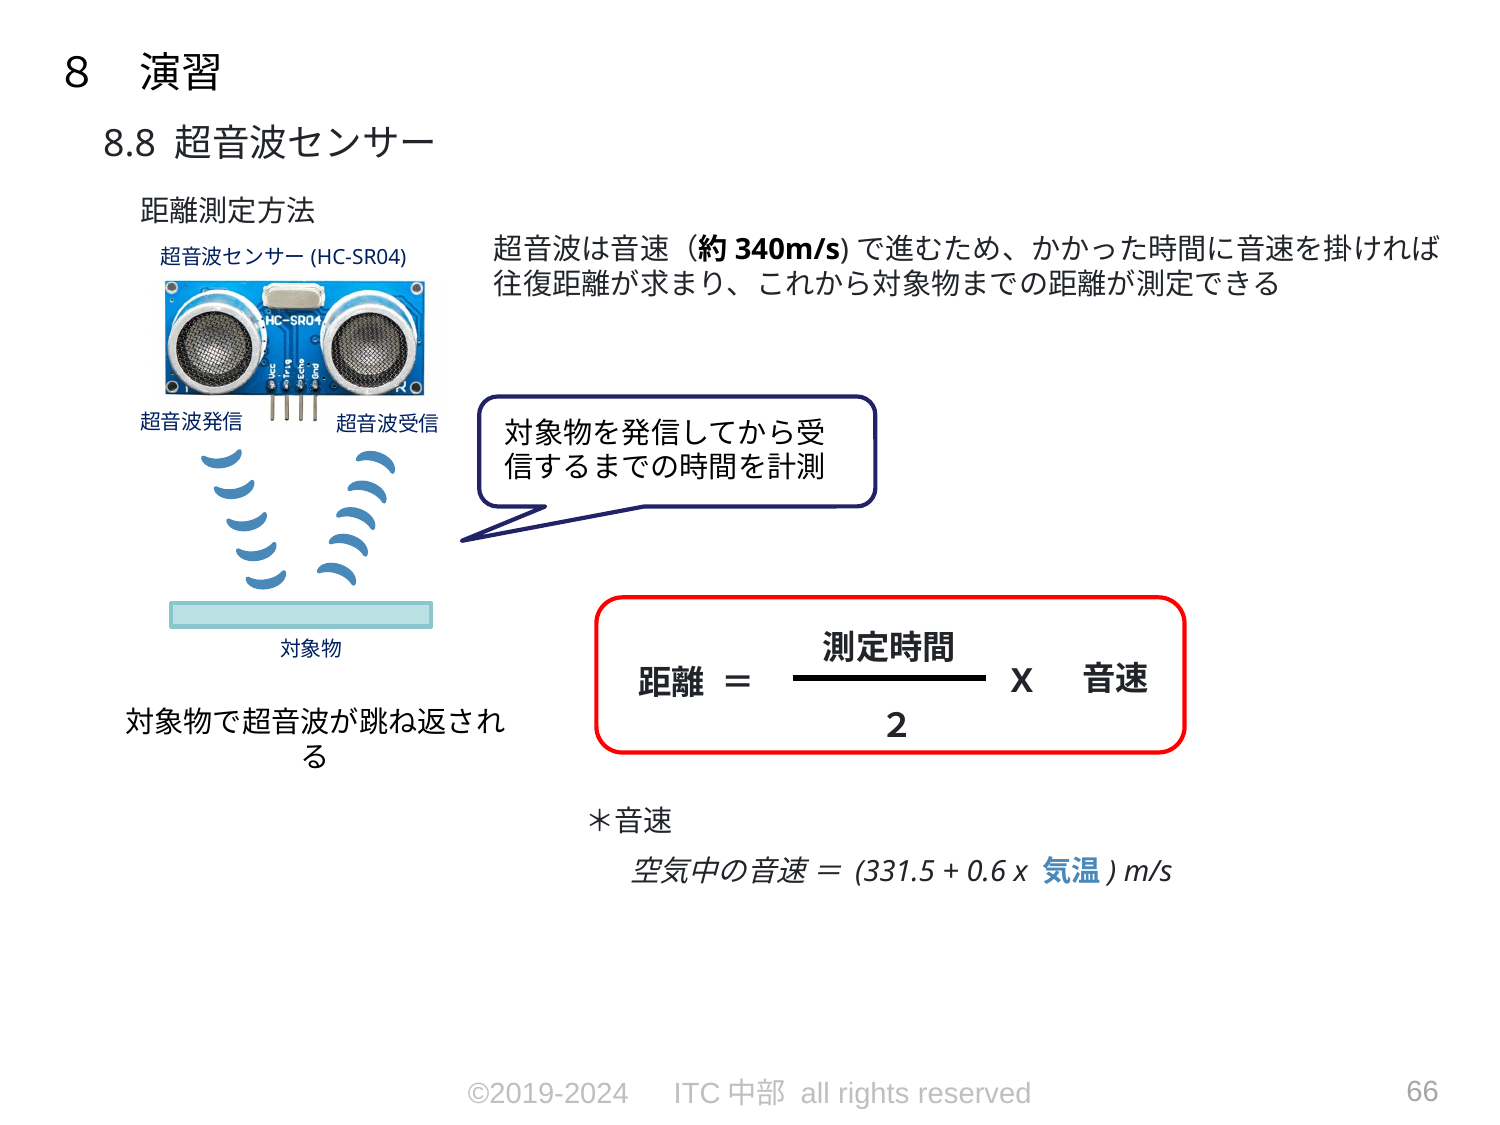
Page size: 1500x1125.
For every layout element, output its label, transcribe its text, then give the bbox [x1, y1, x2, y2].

text_box [226, 512, 267, 532]
text_box [169, 601, 433, 629]
text_box [201, 449, 242, 469]
text_box 8.8 超音波センサー [88, 111, 963, 172]
text_box [213, 479, 255, 500]
text_box 超音波受信 [305, 403, 471, 444]
text_box [356, 450, 396, 474]
text_box [459, 394, 878, 543]
text_box [317, 562, 357, 586]
picture [147, 276, 444, 427]
text_box 距離測定方法 [125, 185, 350, 235]
text_box [594, 595, 1187, 755]
text_box 超音波発信 [109, 401, 275, 442]
text_box 対象物で超音波が跳ね返される [103, 695, 527, 781]
text_box [245, 570, 287, 590]
text_box [347, 480, 387, 504]
text_box ＊音速 [560, 794, 699, 845]
text_box 空気中の音速 ＝ (331.5 + 0.6 x 気温) m/s [615, 845, 1325, 895]
text_box [235, 541, 277, 562]
text_box [336, 507, 376, 531]
text_box 超音波は音速（約340m/s)で進むため、かかった時間に音速を掛ければ往復距離が求まり、これから対象物までの距離が測定できる [479, 222, 1470, 308]
text_box 超音波センサー(HC-SR04) [135, 236, 432, 276]
text_box [328, 533, 368, 557]
text_box 対象物 [257, 628, 365, 669]
text_box ８ 演習 [41, 30, 750, 112]
